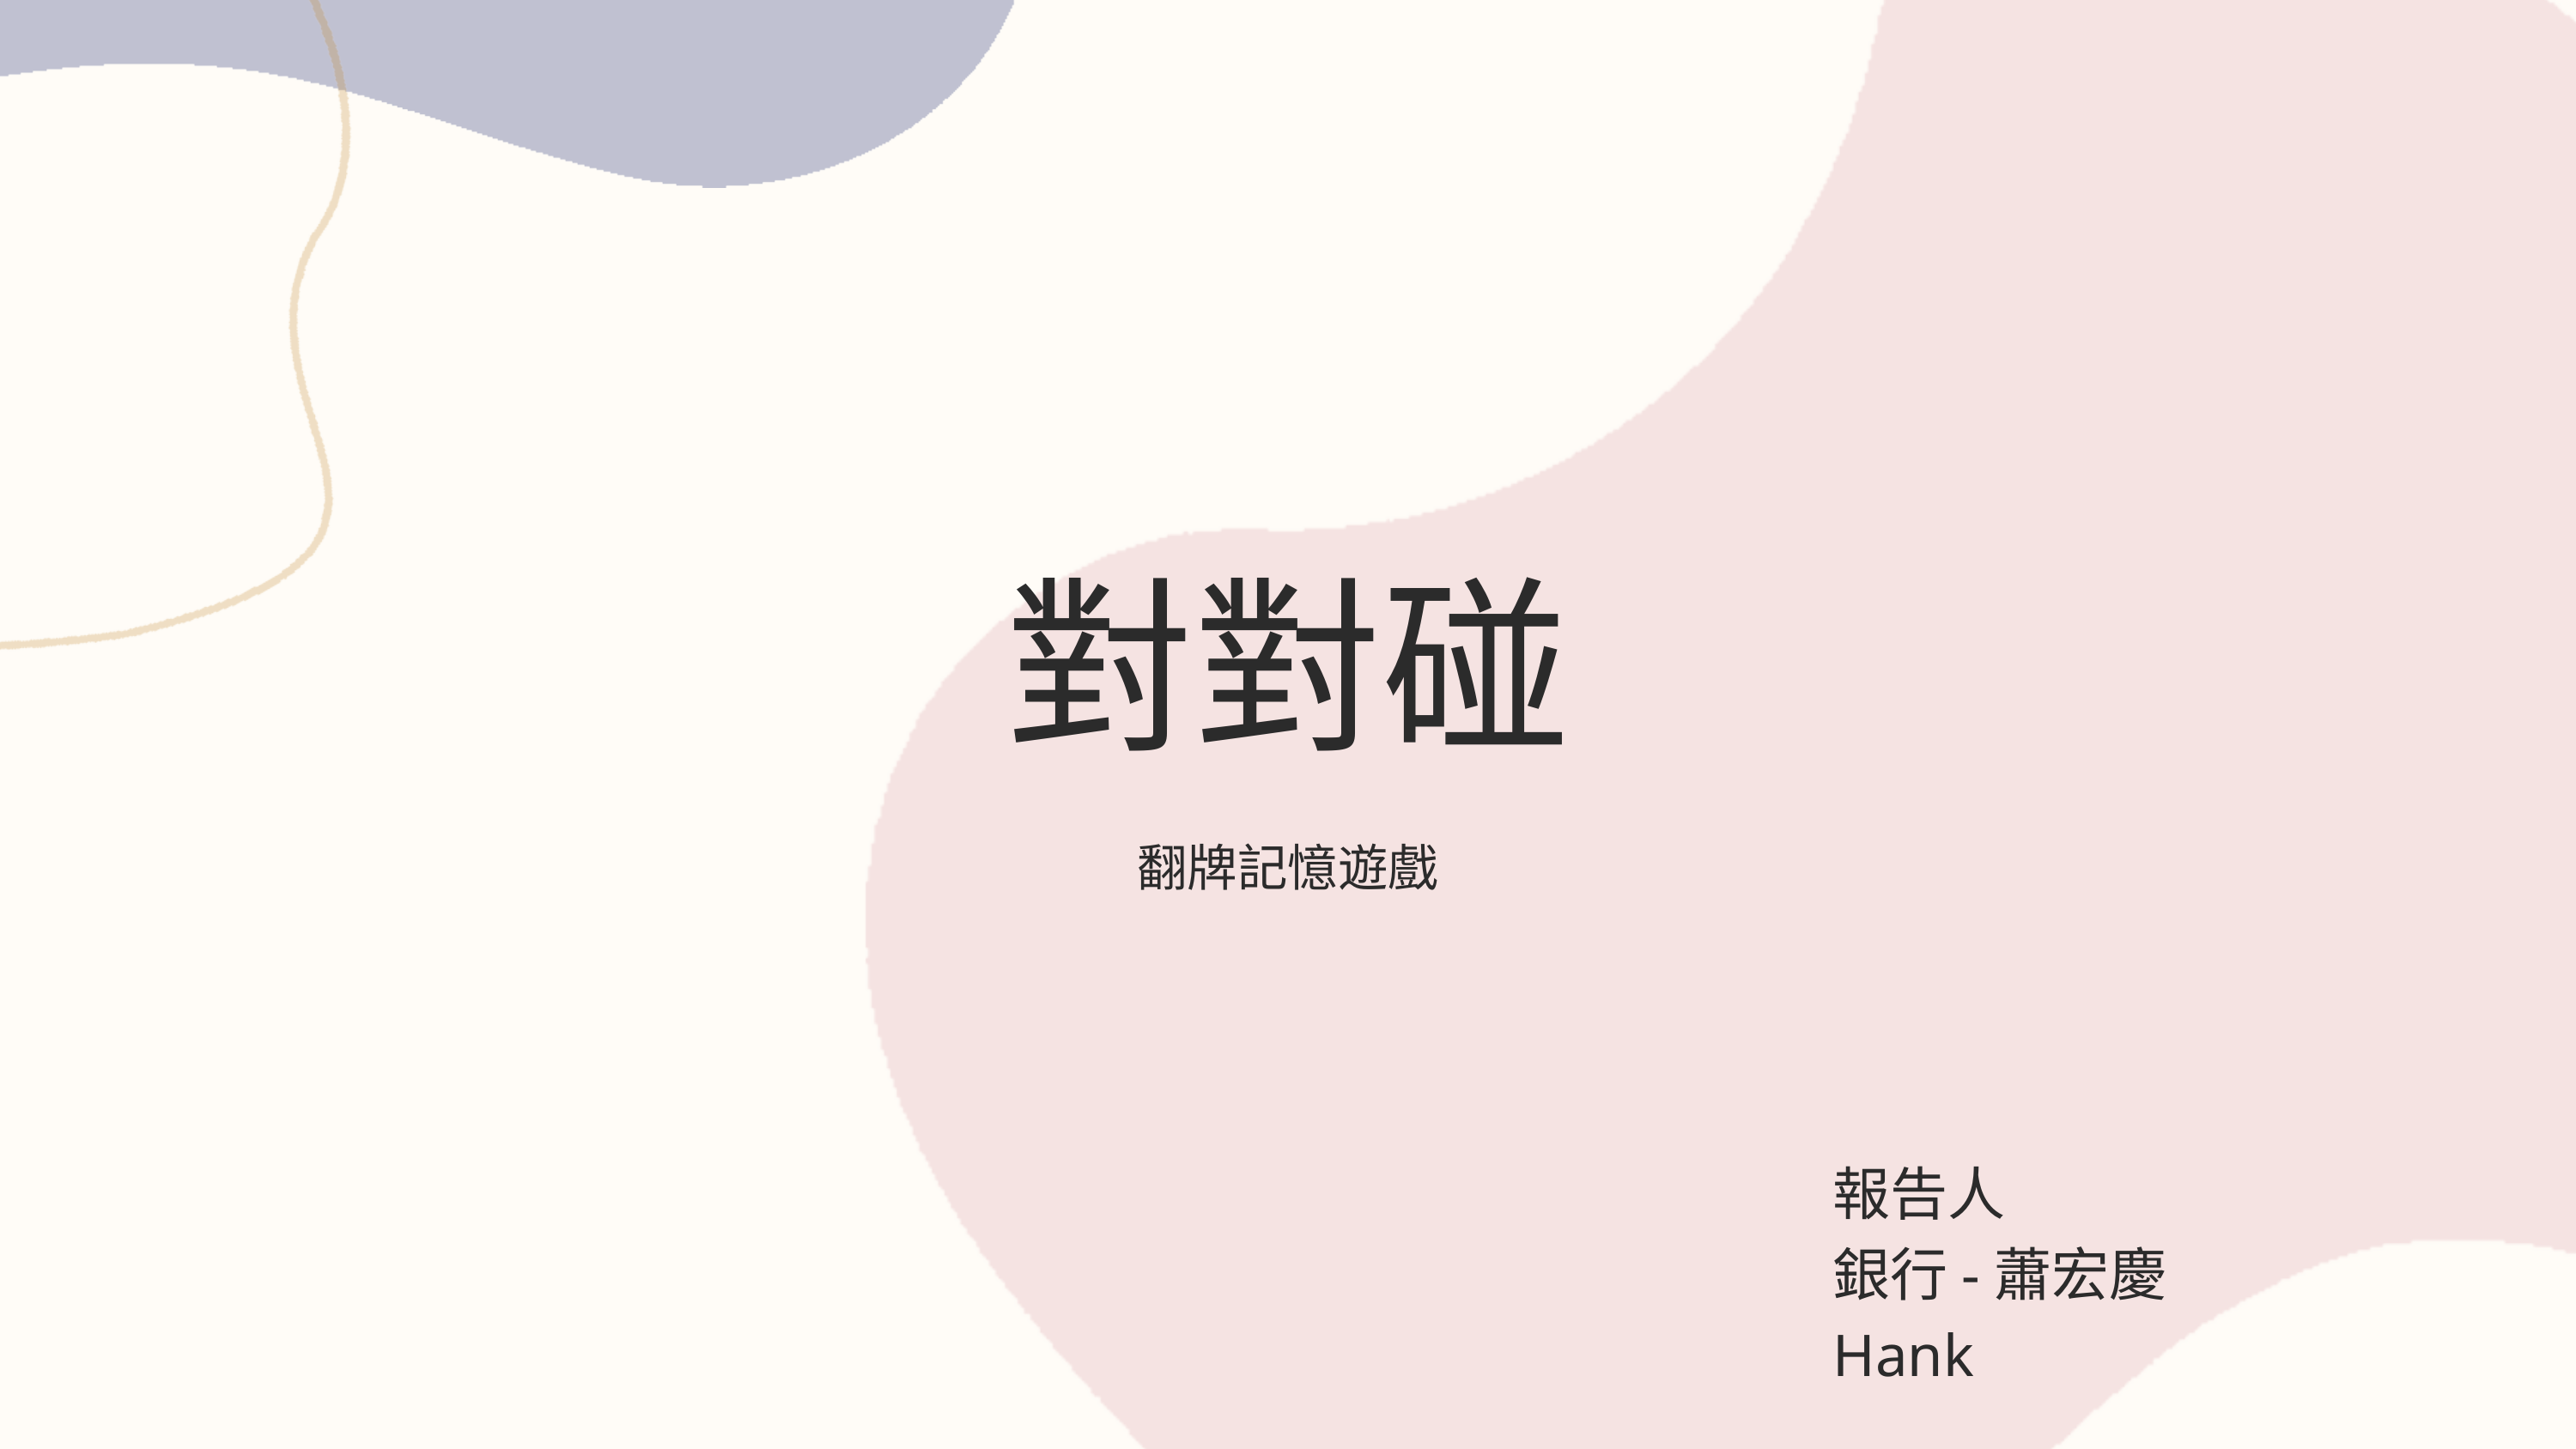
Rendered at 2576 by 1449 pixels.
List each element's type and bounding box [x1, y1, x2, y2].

text_box [422, 555, 2154, 894]
picture [0, 0, 2576, 1449]
